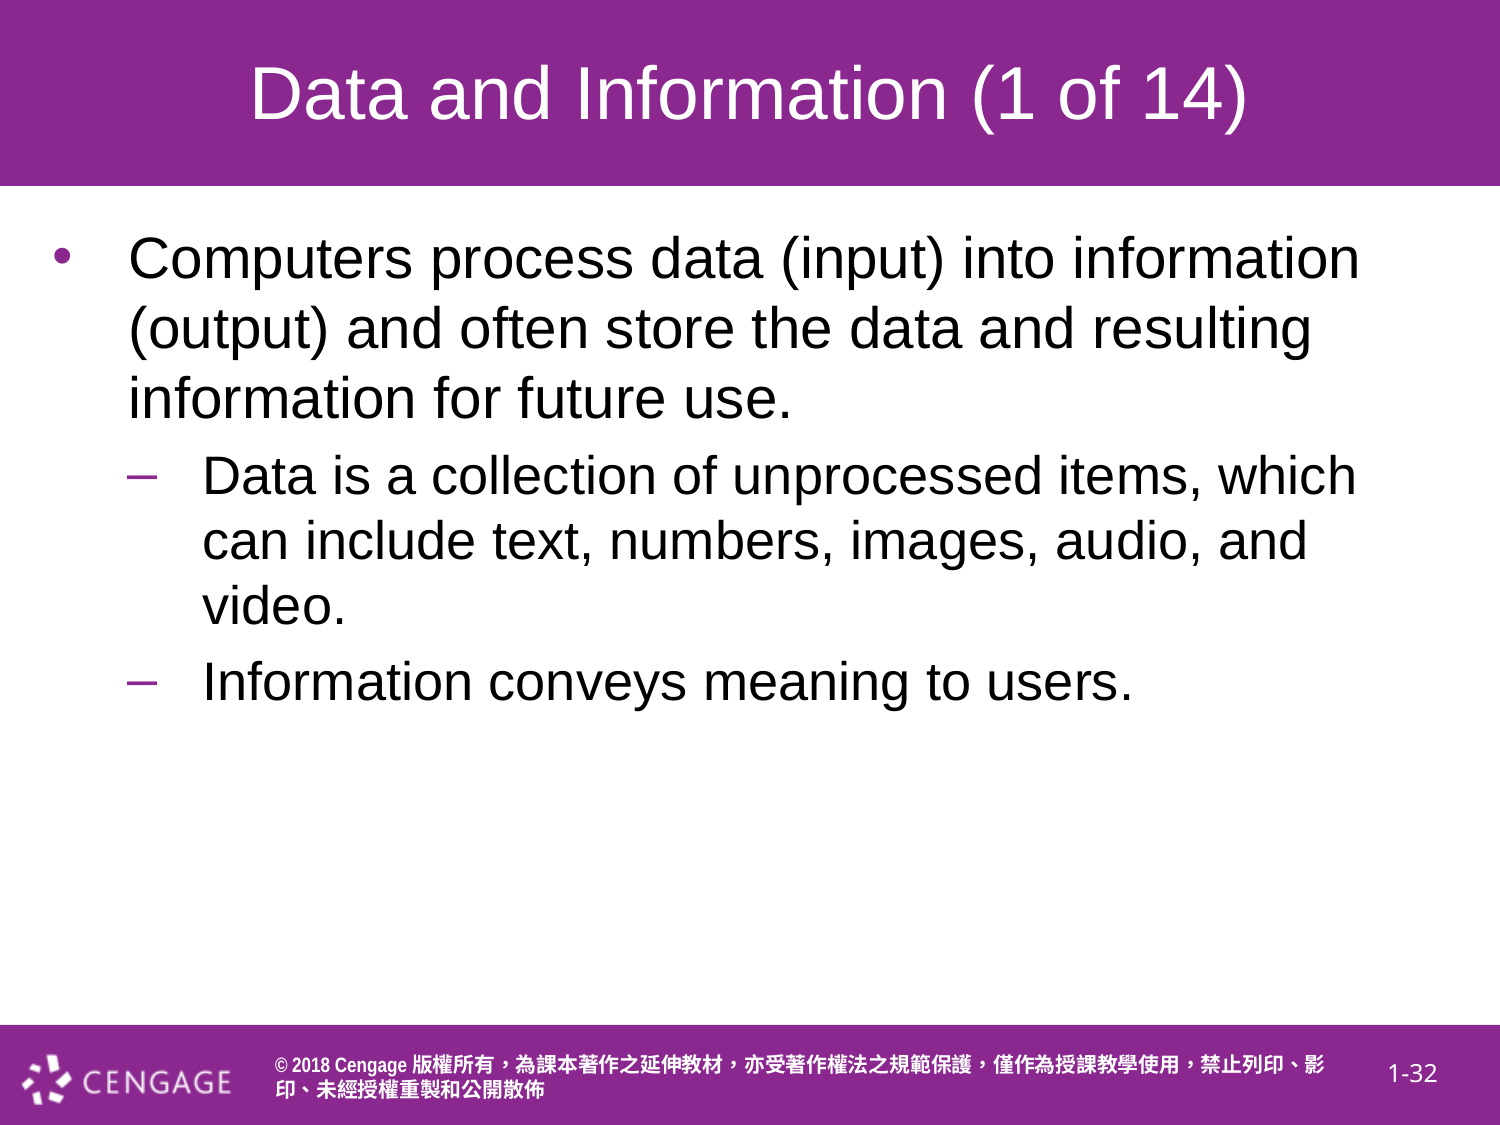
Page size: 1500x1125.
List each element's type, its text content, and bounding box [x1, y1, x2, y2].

list Computers process data (input) into information (output) and often store the data and resulting information for future use. Data is a collection of unprocessed items, which can include text, numbers, images, audio, and video. Information conveys meaning to users. [37, 212, 1475, 1005]
picture [12, 1045, 236, 1113]
title Data and Information (1 of 14) [7, 4, 1493, 175]
